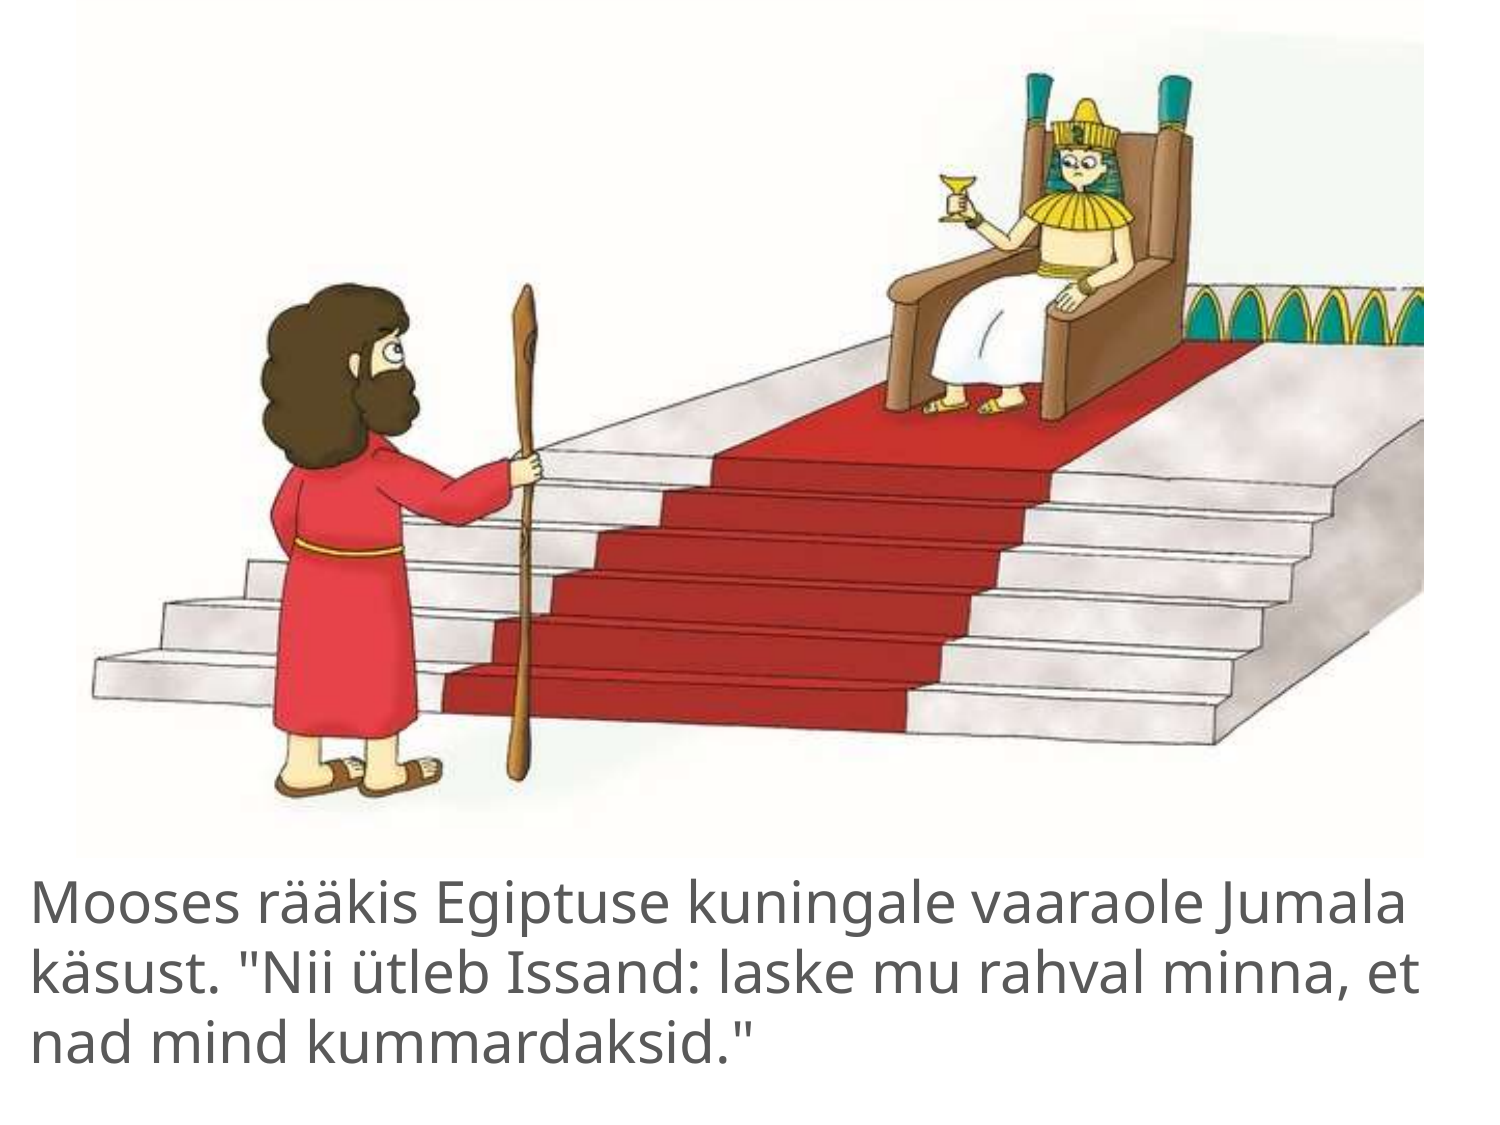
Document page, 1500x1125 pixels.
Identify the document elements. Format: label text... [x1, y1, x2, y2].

picture [76, 0, 1424, 858]
text_box Mooses rääkis Egiptuse kuningale vaaraole Jumala käsust. "Nii ütleb Issand: laske mu rahval minna, et nad mind kummardaksid." [14, 857, 1486, 1083]
